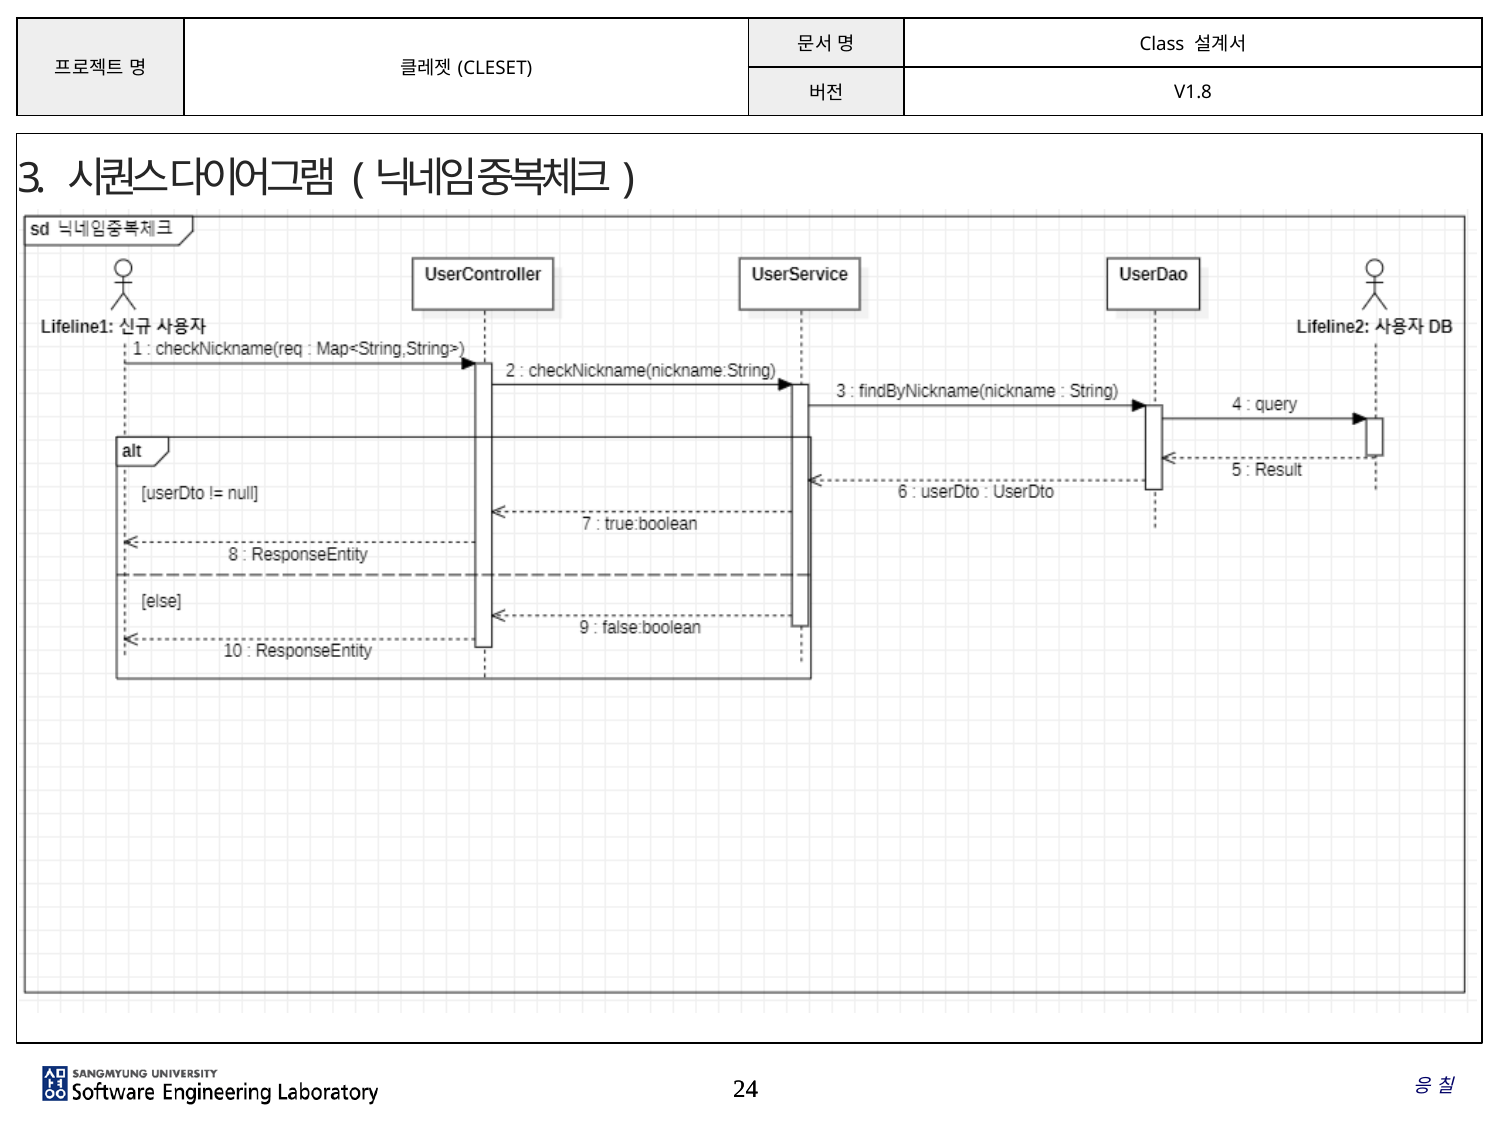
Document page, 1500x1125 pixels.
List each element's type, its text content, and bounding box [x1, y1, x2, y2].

text_box 3. 시퀀스 다이어그램 (닉네임 중복체크) [2, 143, 650, 209]
footer 응 칠 [994, 1060, 1454, 1110]
picture [18, 208, 1477, 1014]
picture [42, 1066, 382, 1106]
